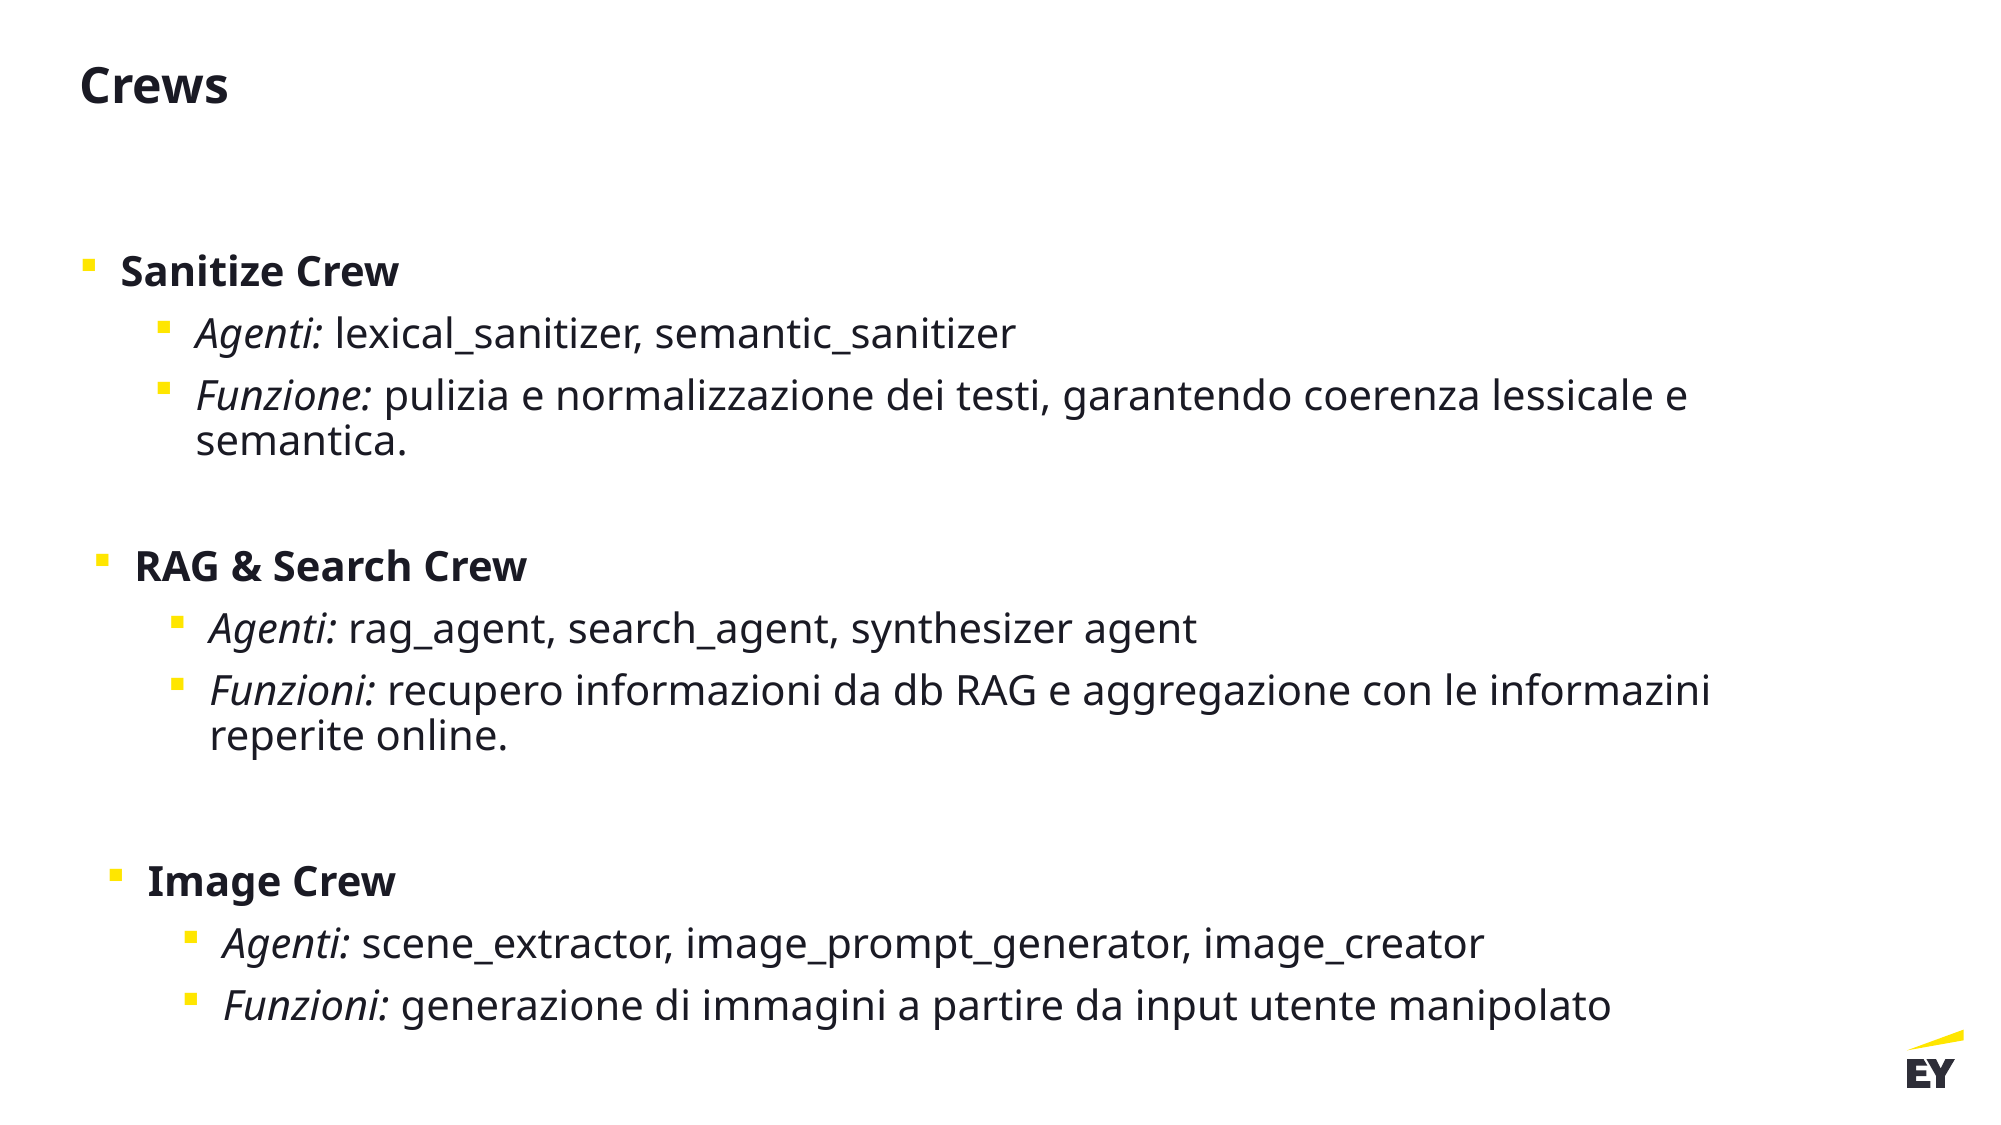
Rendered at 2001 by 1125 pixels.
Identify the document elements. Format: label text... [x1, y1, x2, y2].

text_box RAG & Search Crew Agenti: rag_agent, search_agent, synthesizer agent Funzioni: recupero informazioni da db RAG e aggregazione con le informazini reperite online. [92, 539, 1767, 760]
text_box Image Crew Agenti: scene_extractor, image_prompt_generator, image_creator Funzioni: generazione di immagini a partire da input utente manipolato [106, 854, 1800, 1030]
text_box Sanitize Crew Agenti: lexical_sanitizer, semantic_sanitizer Funzione: pulizia e normalizzazione dei testi, garantendo coerenza lessicale e semantica. [79, 244, 1835, 649]
title Crews [79, 62, 1921, 168]
